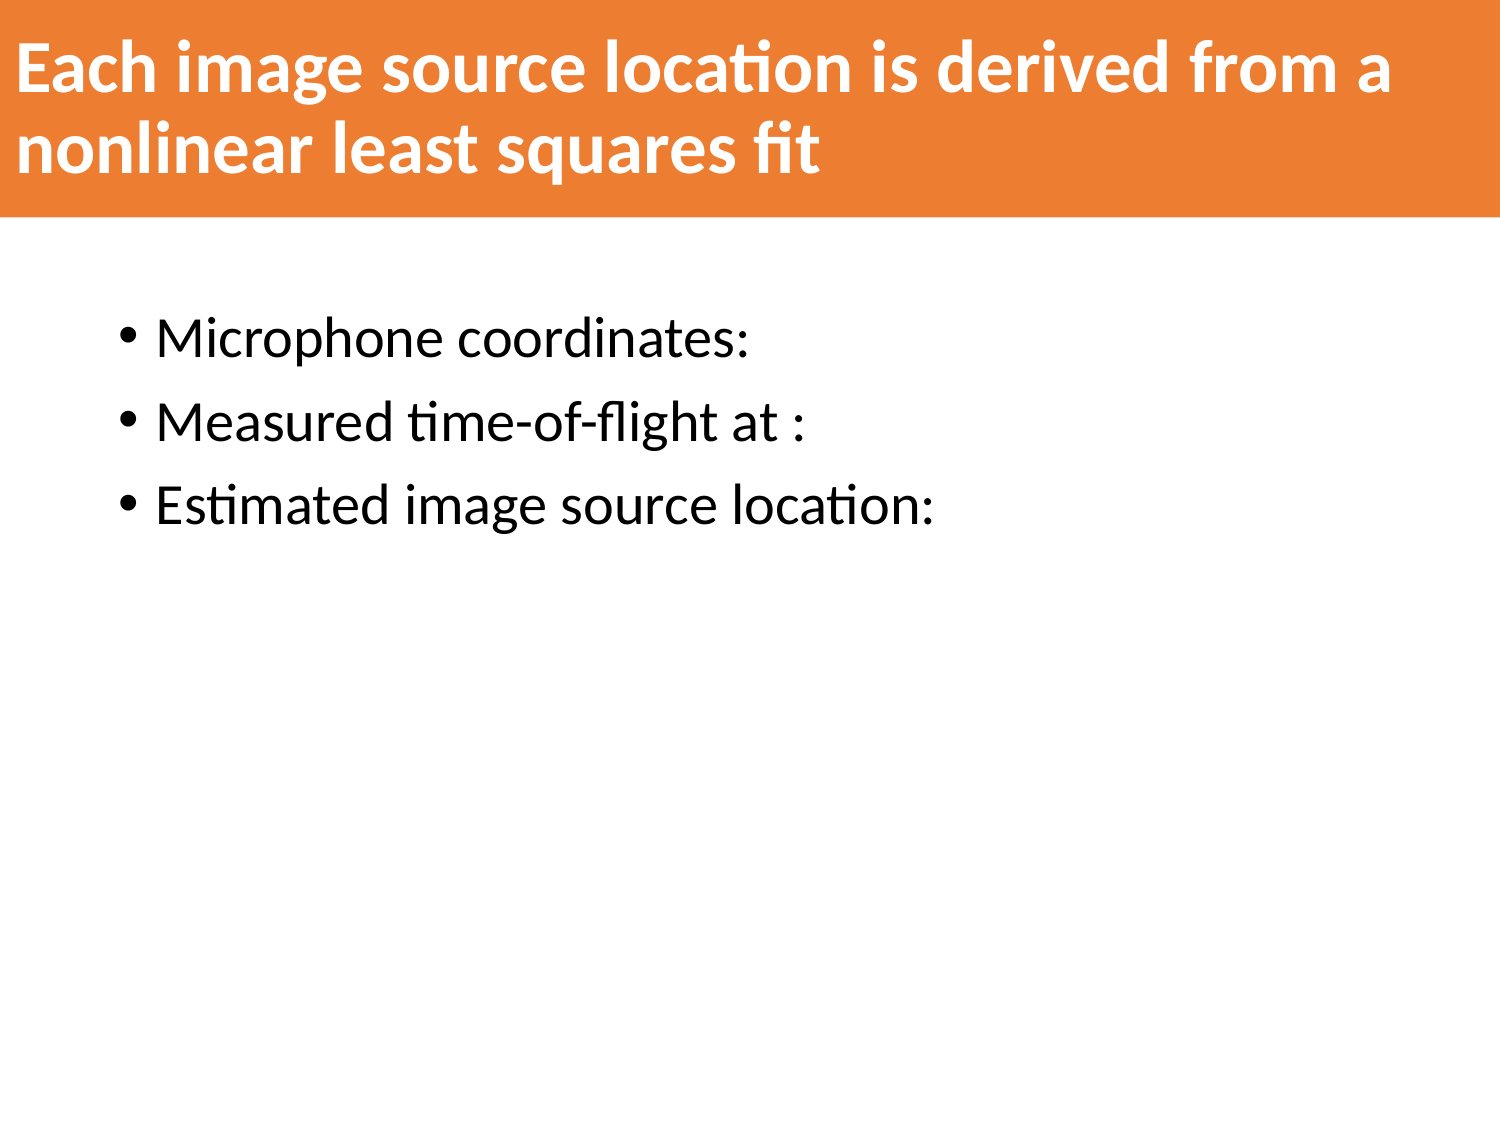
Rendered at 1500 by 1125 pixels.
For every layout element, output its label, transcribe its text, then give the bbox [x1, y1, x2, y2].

title Each image source location is derived from a nonlinear least squares fit [0, 0, 1500, 218]
